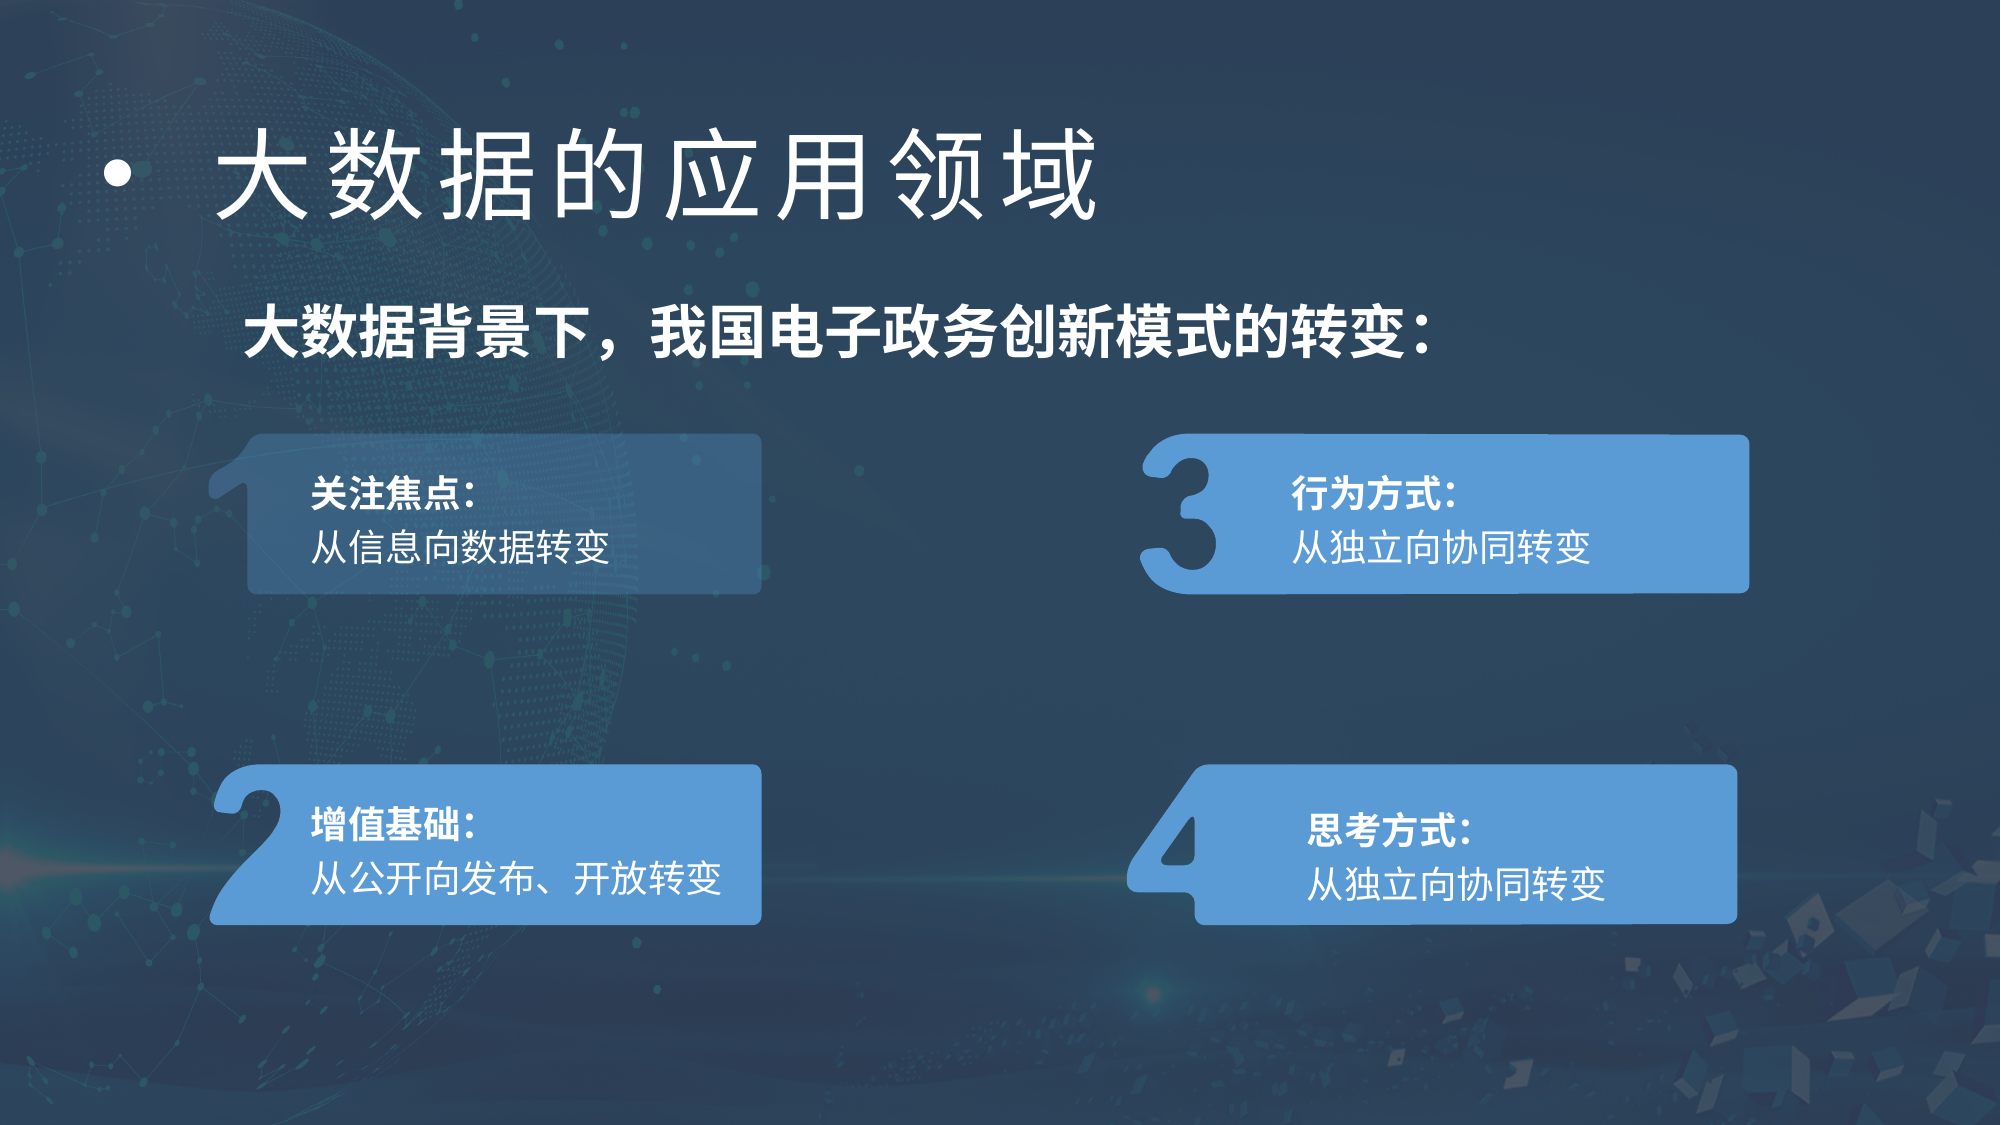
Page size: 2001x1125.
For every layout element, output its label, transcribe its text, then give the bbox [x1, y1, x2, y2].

text_box 增值基础： 从公开向发布、开放转变 [295, 784, 849, 908]
text_box [209, 764, 762, 926]
text_box [1140, 433, 1750, 595]
text_box 行为方式： 从独立向协同转变 [1277, 454, 1831, 577]
text_box 大数据背景下，我国电子政务创新模式的转变： [227, 273, 1528, 373]
text_box [1126, 764, 1738, 926]
text_box 大数据的应用领域 [100, 112, 1296, 233]
text_box 思考方式： 从独立向协同转变 [1292, 790, 1846, 914]
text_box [208, 433, 849, 595]
